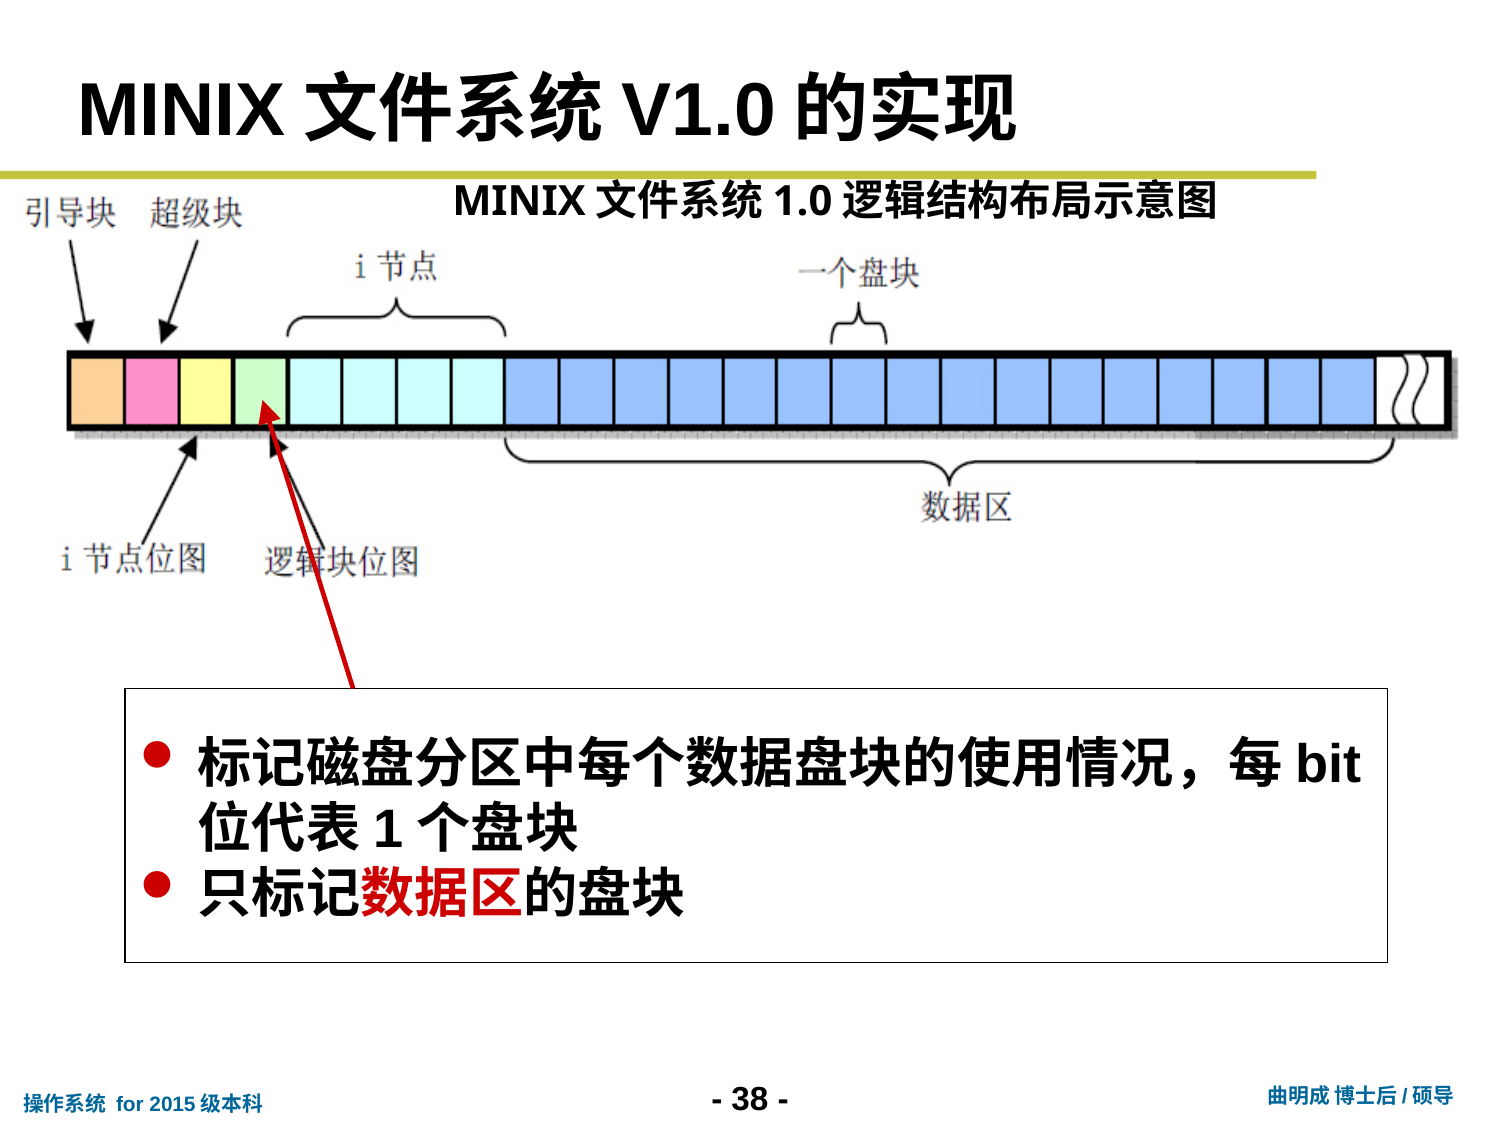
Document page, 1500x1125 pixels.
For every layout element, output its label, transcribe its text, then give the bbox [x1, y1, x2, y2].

picture [20, 187, 1463, 601]
text_box MINIX文件系统1.0逻辑结构布局示意图 [437, 174, 1363, 185]
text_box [124, 399, 1388, 963]
title MINIX文件系统V1.0的实现 [62, 50, 1500, 161]
